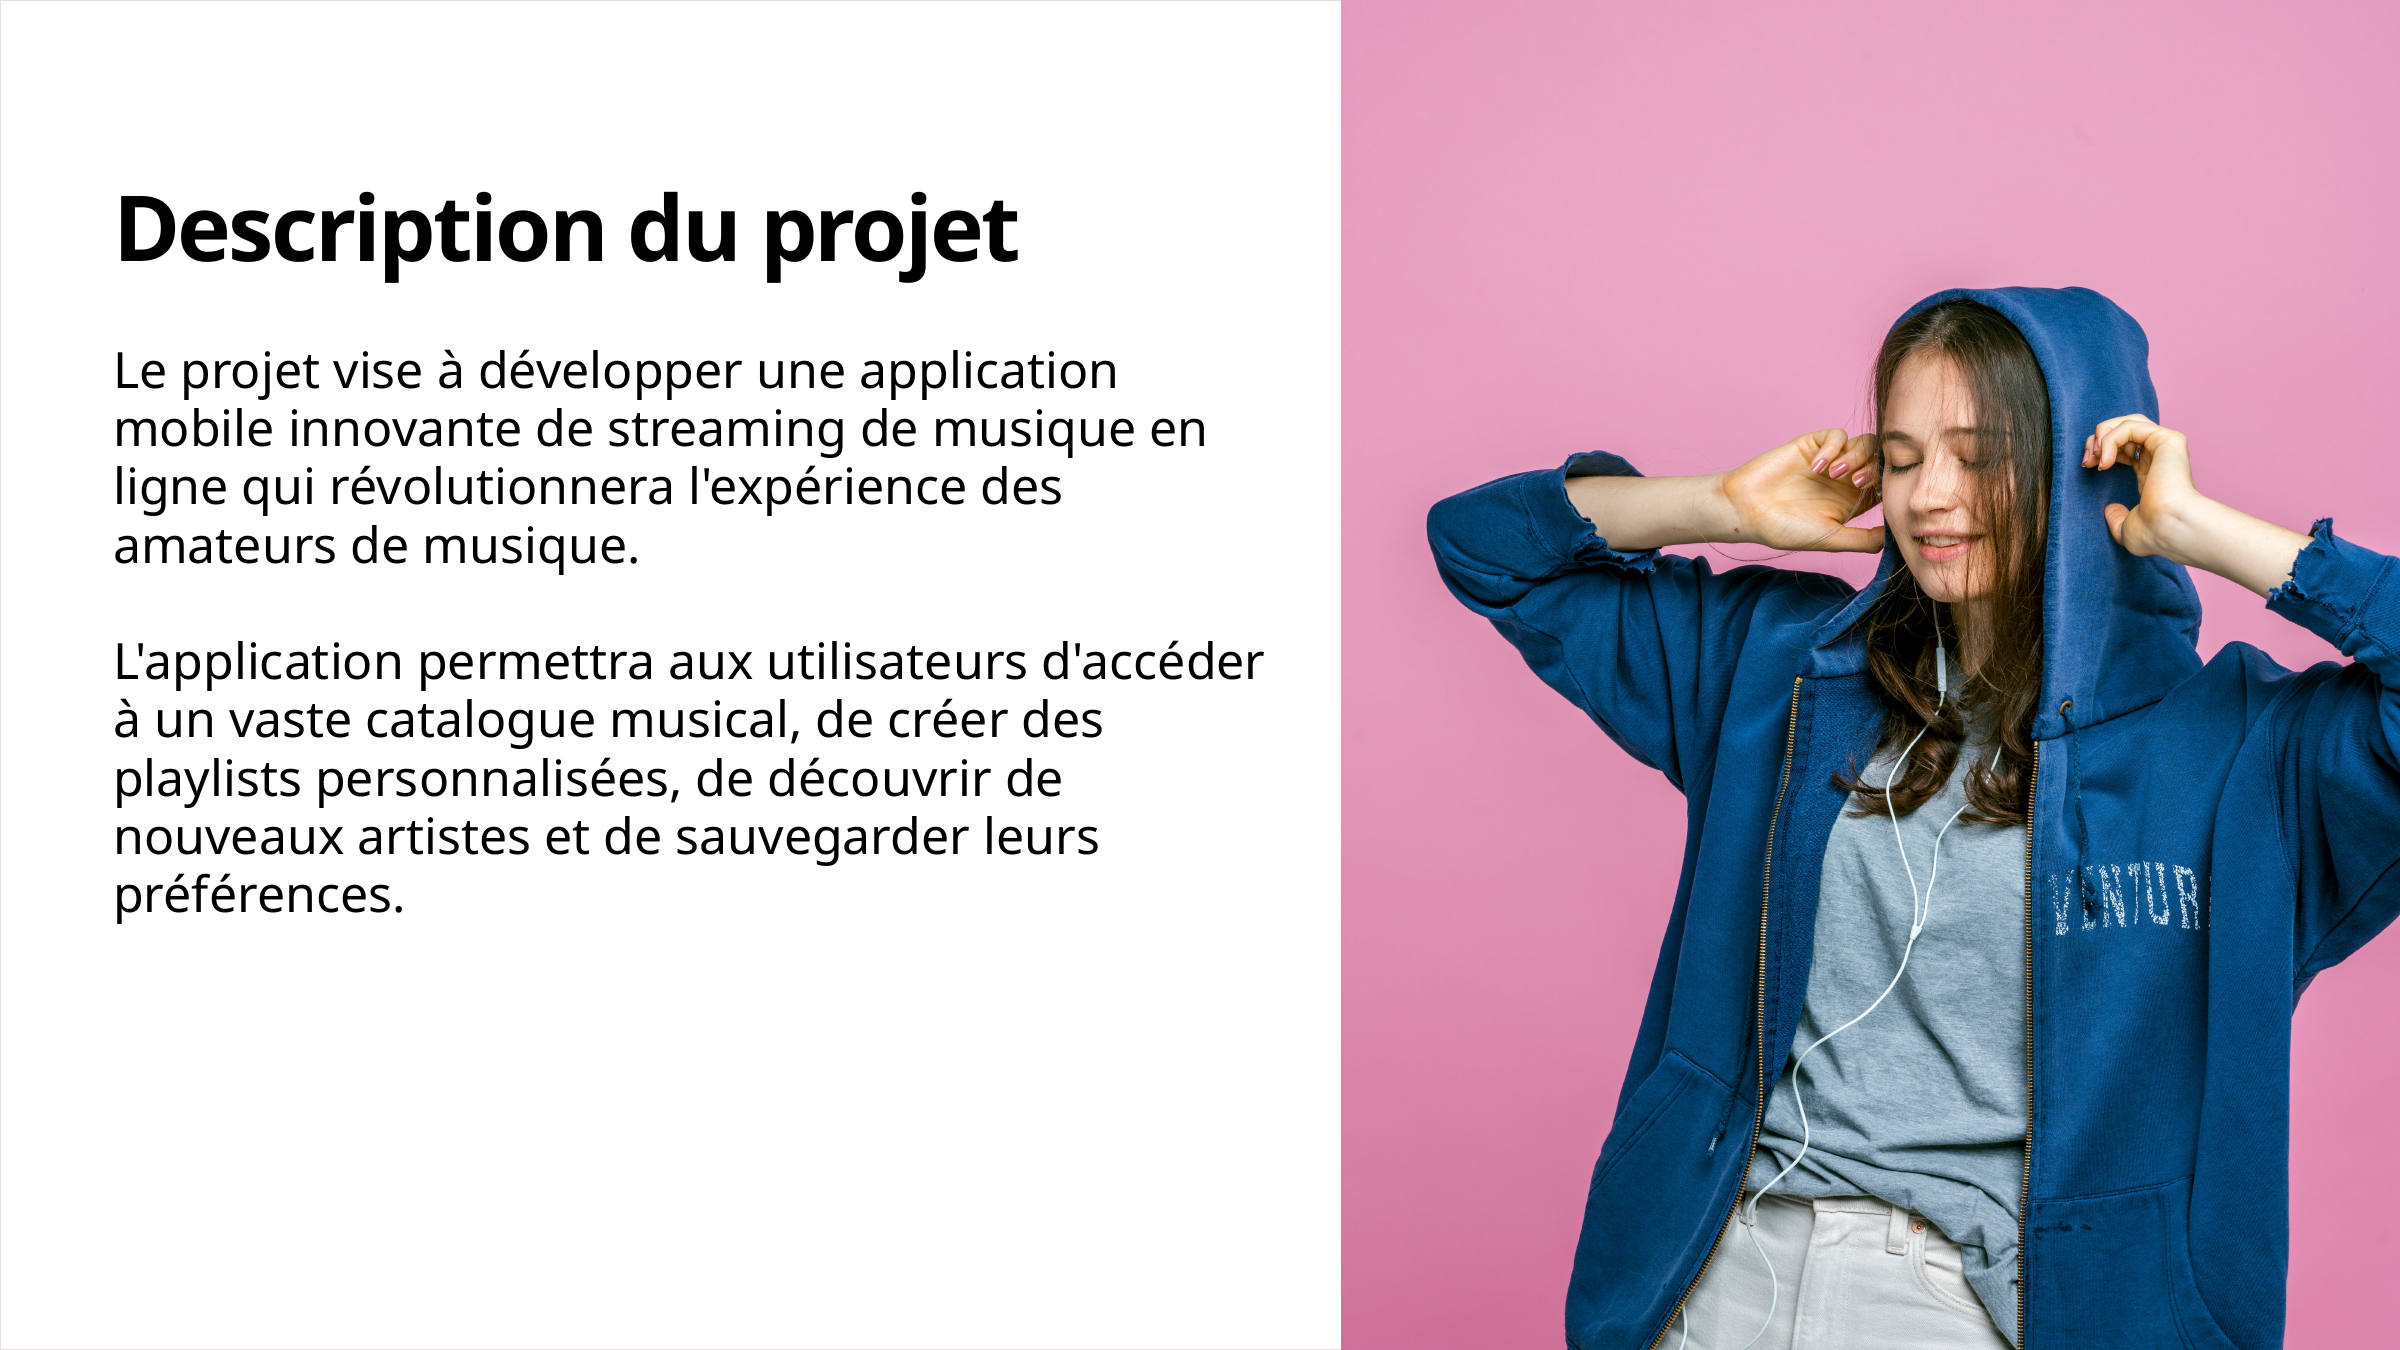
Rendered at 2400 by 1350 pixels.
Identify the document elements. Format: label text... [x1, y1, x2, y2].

picture [1340, 0, 2400, 1350]
text_box Le projet vise à développer une application mobile innovante de streaming de musique en ligne qui révolutionnera l'expérience des amateurs de musique. L'application permettra aux utilisateurs d'accéder à un vaste catalogue musical, de créer des playlists personnalisées, de découvrir de nouveaux artistes et de sauvegarder leurs préférences. [98, 332, 1307, 923]
text_box [0, 0, 1340, 1350]
text_box Description du projet [98, 158, 981, 273]
